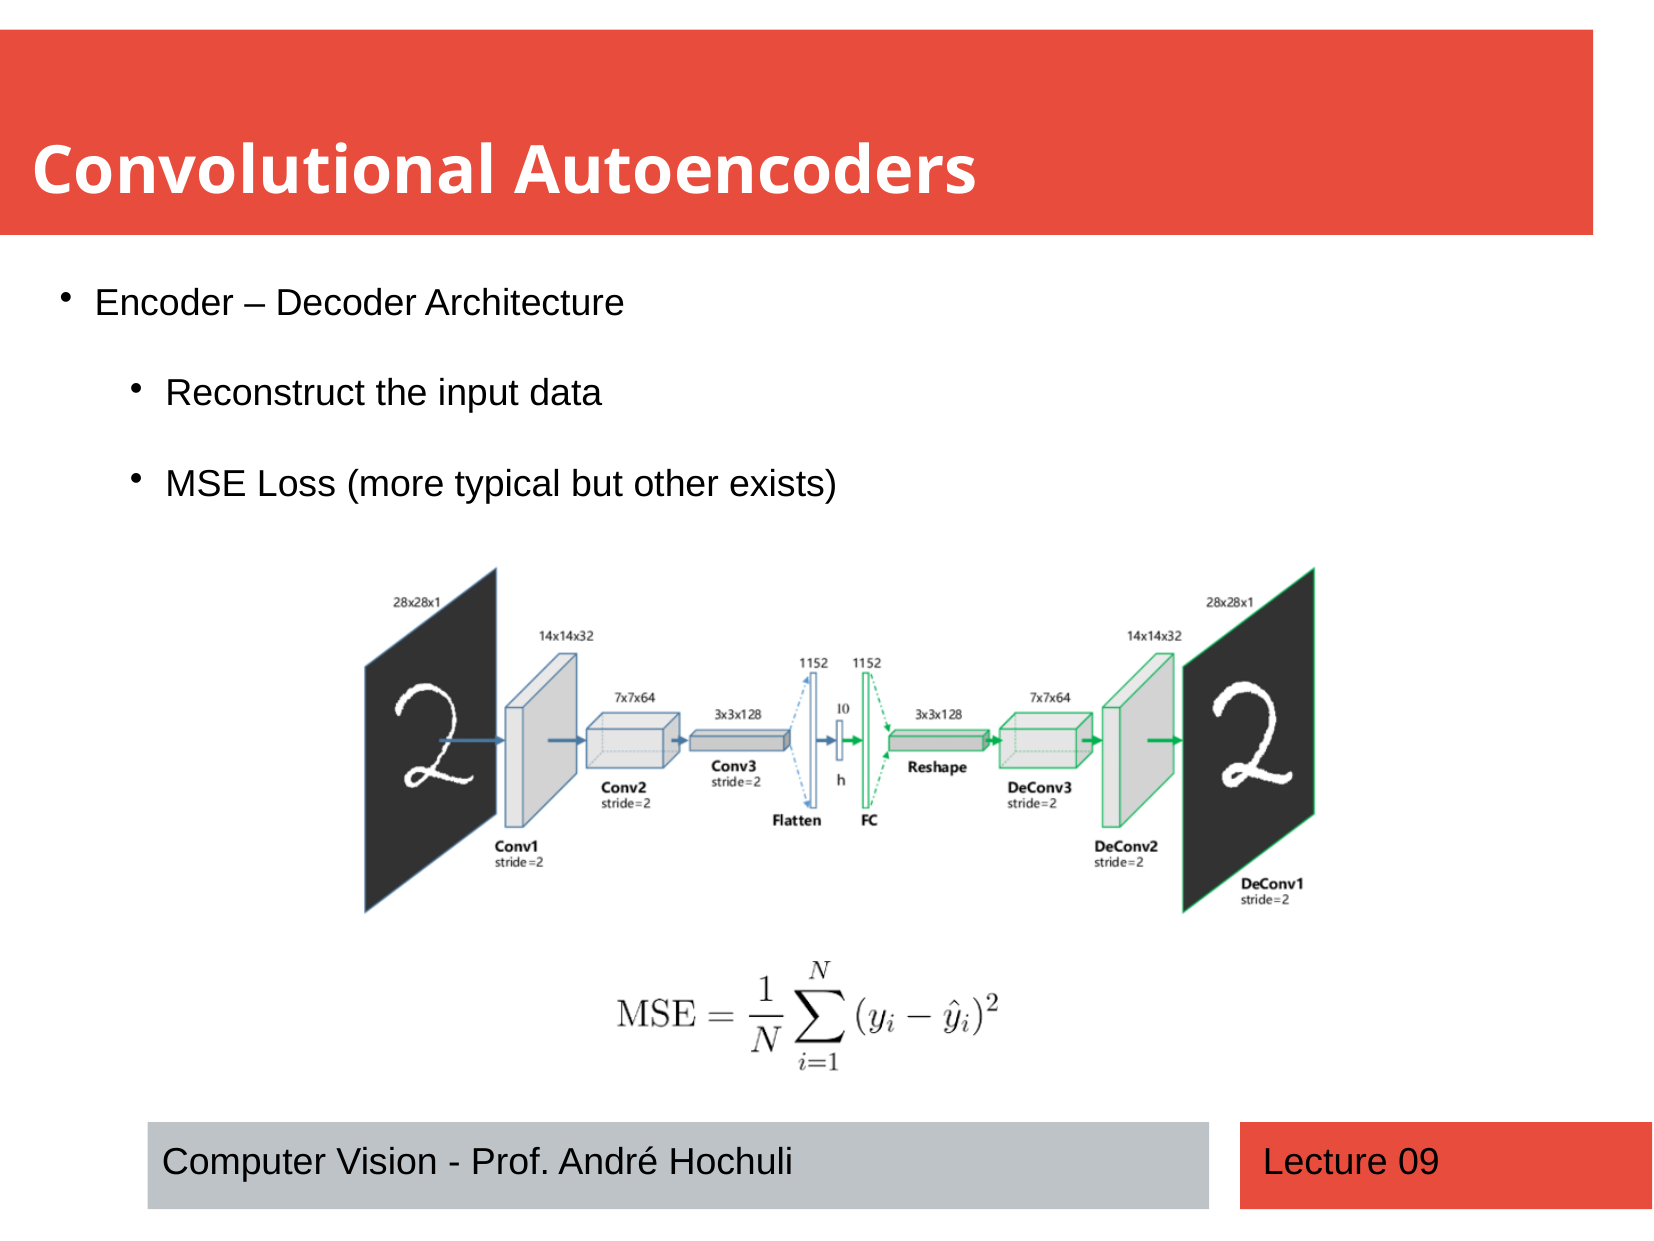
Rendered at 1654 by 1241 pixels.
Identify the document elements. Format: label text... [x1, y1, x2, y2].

picture [354, 562, 1323, 917]
picture [602, 945, 1013, 1088]
text_box Encoder – Decoder Architecture Reconstruct the input data MSE Loss (more typical but other exists) [59, 277, 1564, 1044]
text_box [59, 59, 1594, 206]
text_box Convolutional Autoencoders [16, 119, 1500, 225]
text_box Computer Vision - Prof. André Hochuli [147, 1129, 1204, 1189]
text_box Lecture 09 [1248, 1129, 1622, 1189]
